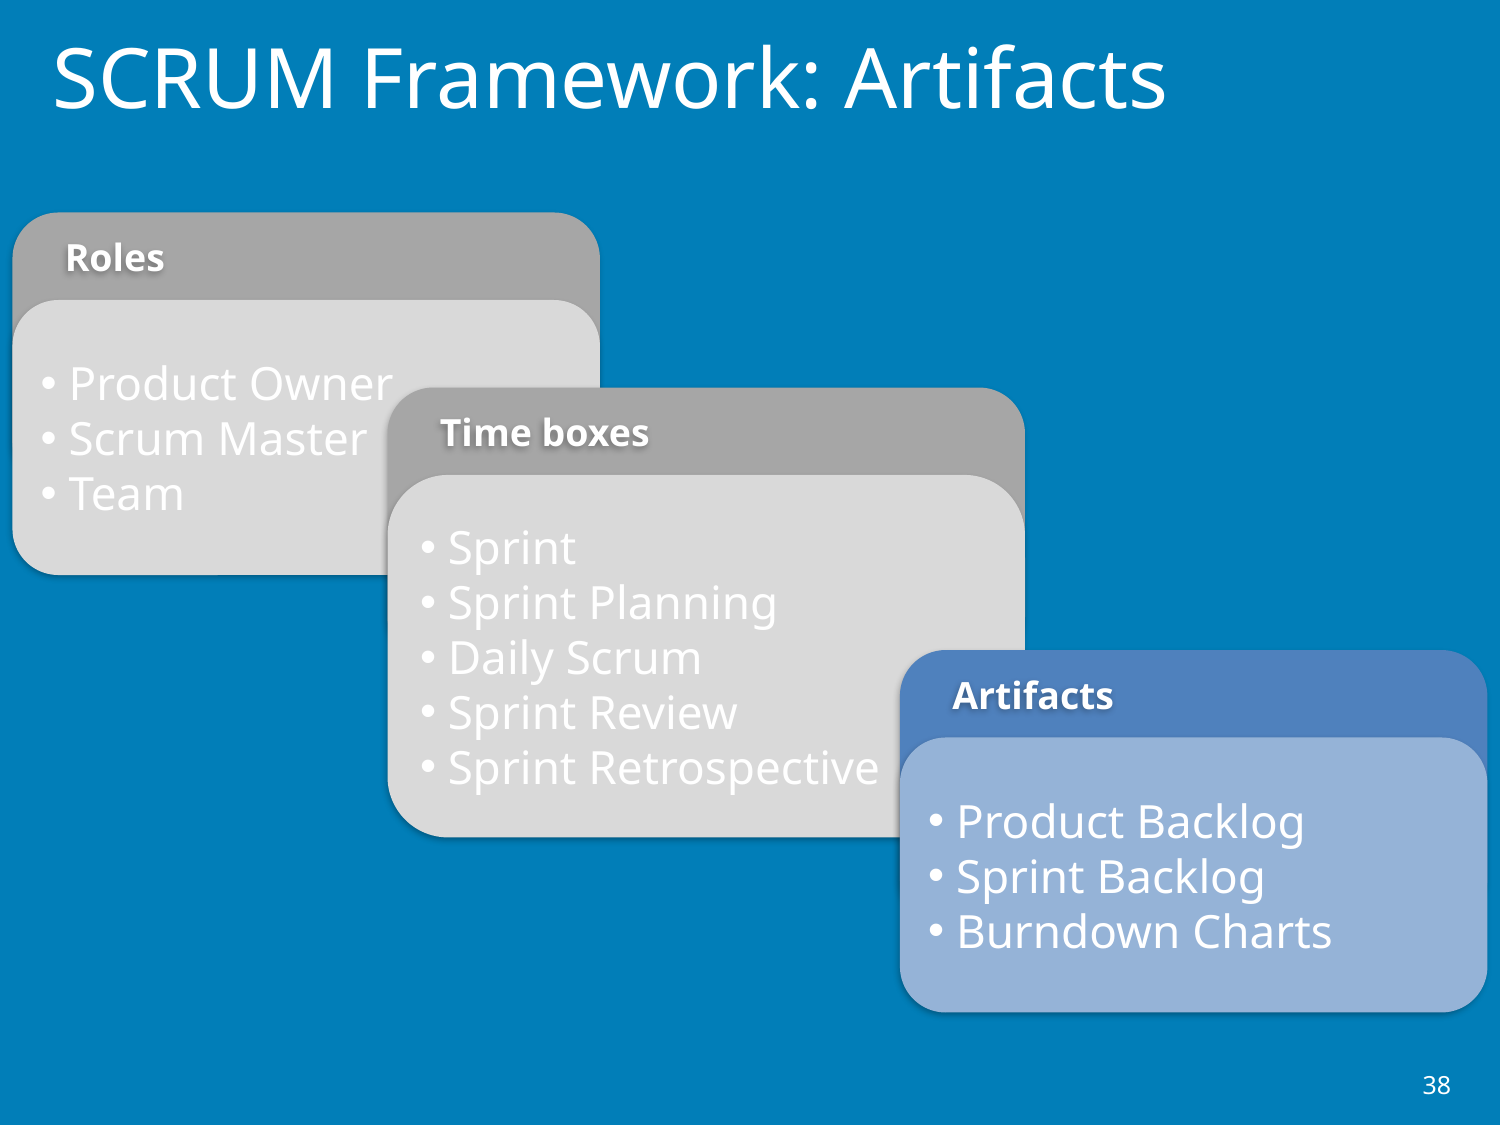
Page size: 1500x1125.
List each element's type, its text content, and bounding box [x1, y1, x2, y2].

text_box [899, 649, 1488, 1013]
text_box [387, 387, 1026, 838]
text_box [12, 212, 601, 576]
slide_number 38 [1116, 1057, 1467, 1117]
title SCRUM Framework: Artifacts [37, 0, 1388, 150]
